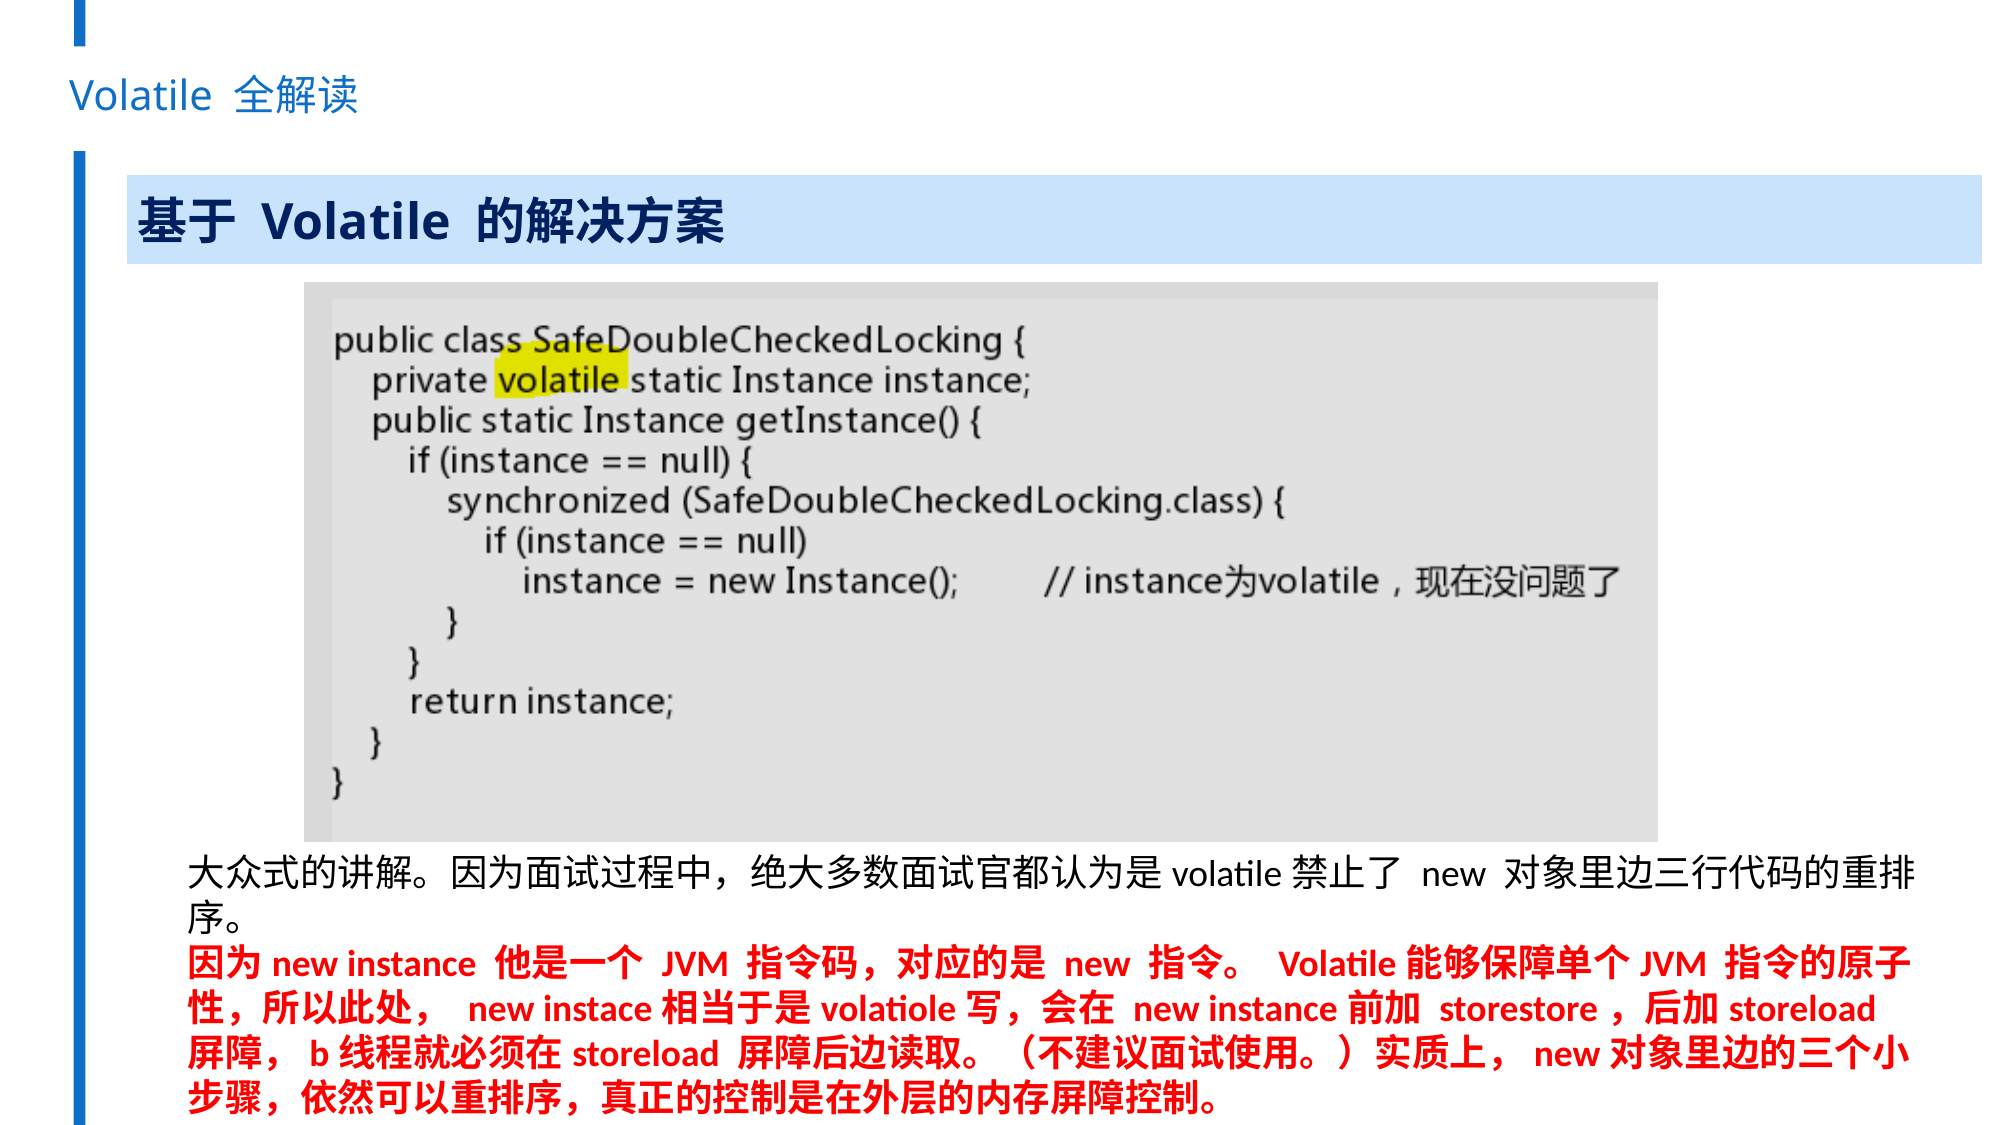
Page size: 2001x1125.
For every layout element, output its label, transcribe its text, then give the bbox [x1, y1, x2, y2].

text_box 大众式的讲解。因为面试过程中，绝大多数面试官都认为是volatile禁止了 new 对象里边三行代码的重排序。 因为new instance 他是一个 JVM 指令码，对应的是 new 指令。 Volatile能够保障单个JVM 指令的原子性，所以此处， new instace相当于是volatiole写，会在 new instance前加 storestore，后加storeload屏障，b线程就必须在storeload 屏障后边读取。（不建议面试使用。）实质上，new对象里边的三个小步骤，依然可以重排序，真正的控制是在外层的内存屏障控制。 [489, 842, 1936, 1125]
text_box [69, 0, 489, 1125]
picture [489, 175, 1982, 264]
picture [304, 282, 1658, 843]
